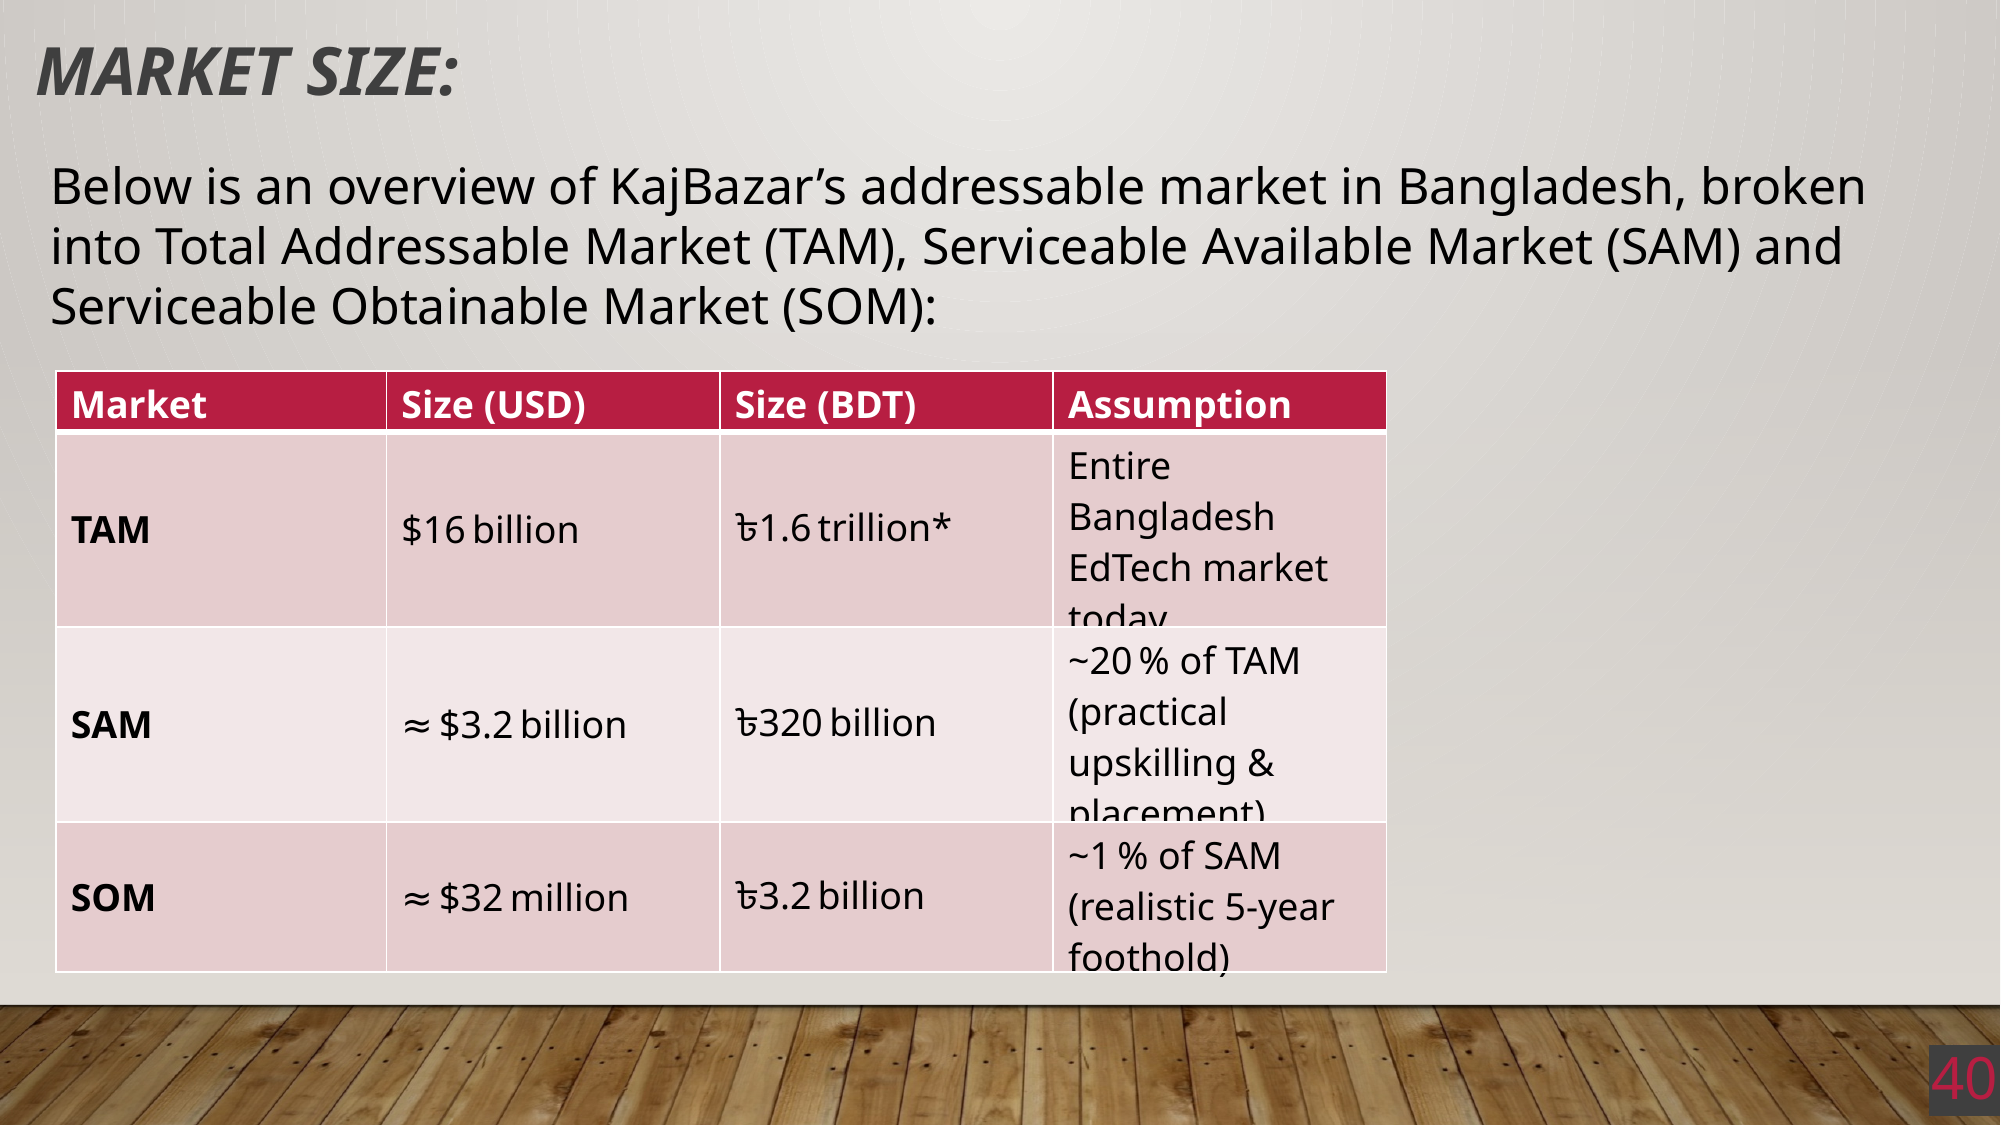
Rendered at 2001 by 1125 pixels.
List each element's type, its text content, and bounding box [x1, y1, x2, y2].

table_cell ≈ $3.2 billion [387, 628, 719, 821]
table_cell ~20 % of TAM (practical upskilling & placement) [1054, 628, 1386, 821]
picture [0, 1005, 2000, 1125]
table_cell ≈ $32 million [387, 823, 719, 971]
text_box Below is an overview of KajBazar’s addressable market in Bangladesh, broken into Total Addressable Market (TAM), Serviceable Available Market (SAM) and Serviceable Obtainable Market (SOM): [35, 147, 1982, 342]
table_cell ৳3.2 billion [721, 823, 1052, 971]
table_header Size (BDT) [721, 372, 1052, 429]
table_header Market [57, 372, 386, 429]
table_cell ৳1.6 trillion* [721, 435, 1052, 626]
slide_number 40 [1929, 1045, 2000, 1116]
table_cell TAM [57, 435, 386, 626]
table_header Assumption [1054, 372, 1386, 429]
table_header Size (USD) [387, 372, 719, 429]
table_cell Entire Bangladesh EdTech market today [1054, 435, 1386, 626]
table_cell $16 billion [387, 435, 719, 626]
table_cell SOM [57, 823, 386, 971]
table_cell ৳320 billion [721, 628, 1052, 821]
table_cell SAM [57, 628, 386, 821]
title MARKET SIZE: [35, 27, 1894, 121]
table_cell ~1 % of SAM (realistic 5‑year foothold) [1054, 823, 1386, 971]
